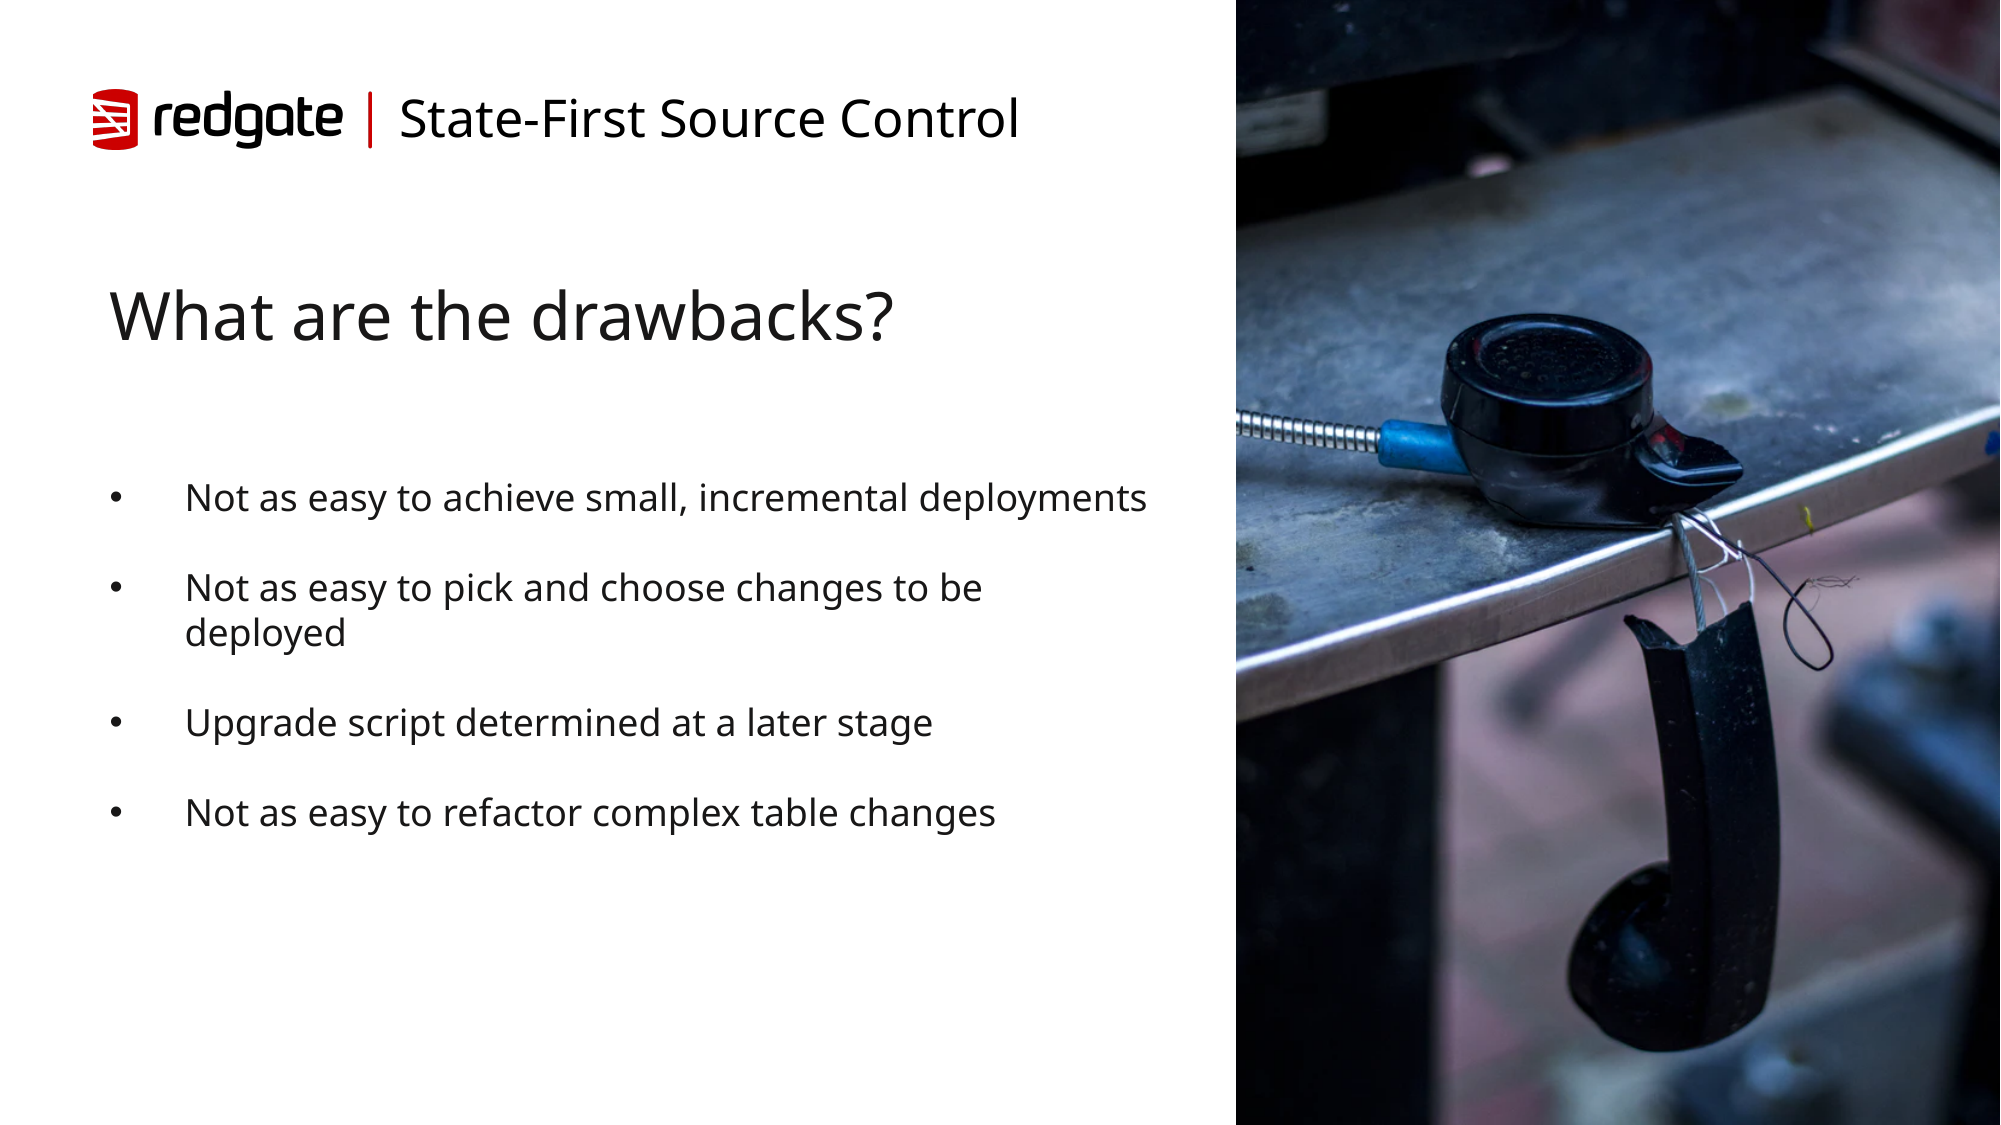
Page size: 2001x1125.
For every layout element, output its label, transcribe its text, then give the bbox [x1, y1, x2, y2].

text_box State-First Source Control [384, 78, 1236, 156]
picture [93, 89, 372, 150]
text_box What are the drawbacks? Not as easy to achieve small, incremental deployments Not as easy to pick and choose changes to be deployed Upgrade script determined at a later stage Not as easy to refactor complex table changes [94, 226, 1168, 842]
picture [1236, 0, 2000, 1125]
